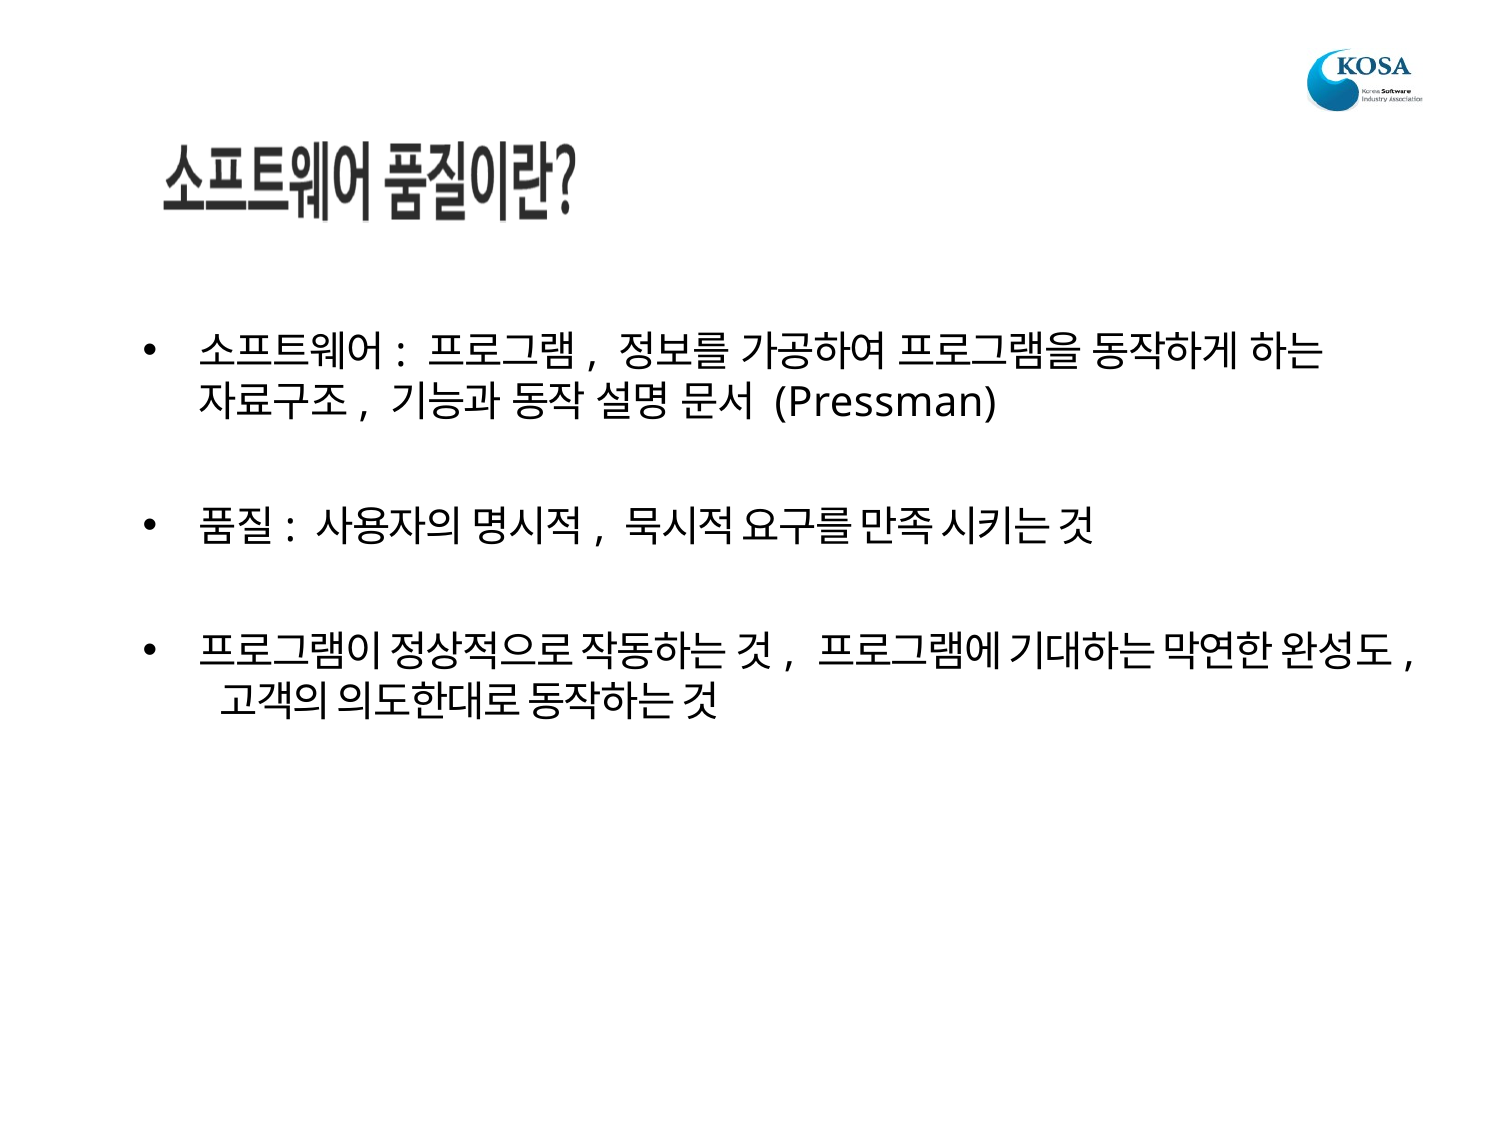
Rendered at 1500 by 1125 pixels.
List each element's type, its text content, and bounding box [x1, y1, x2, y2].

picture [1306, 48, 1423, 112]
text_box [163, 141, 576, 223]
text_box 소프트웨어: 프로그램, 정보를 가공하여 프로그램을 동작하게 하는 자료구조, 기능과 동작 설명 문서 (Pressman) 품질: 사용자의 명시적, 묵시적 요구를 만족 시키는 것 프로그램이 정상적으로 작동하는 것, 프로그램에 기대하는 막연한 완성도, 고객의 의도한대로 동작하는 것 [88, 247, 1397, 826]
